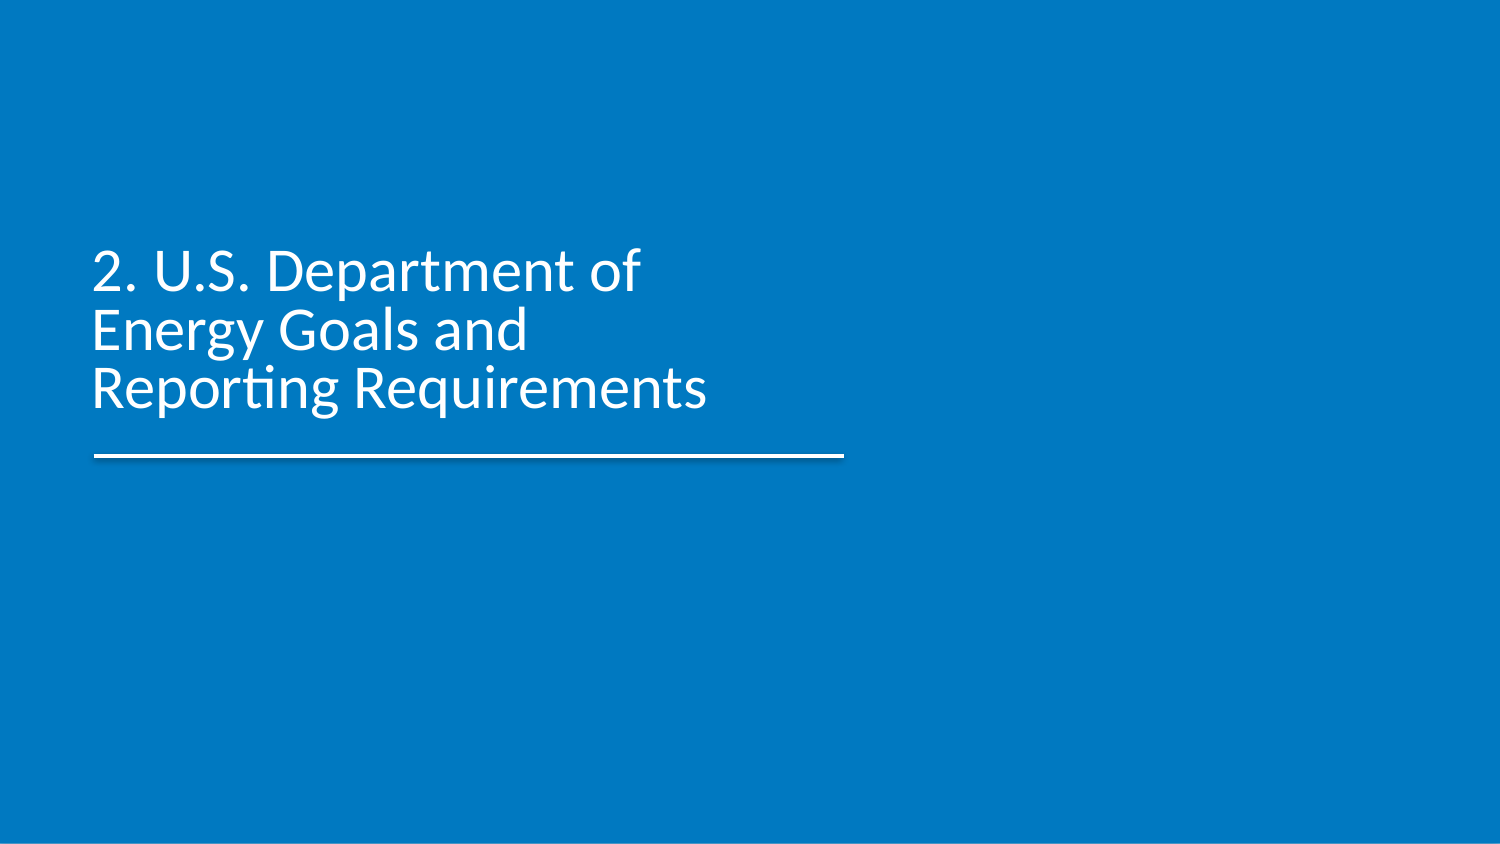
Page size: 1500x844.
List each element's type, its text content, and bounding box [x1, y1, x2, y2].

title 2. U.S. Department of Energy Goals and Reporting Requirements [76, 205, 794, 429]
